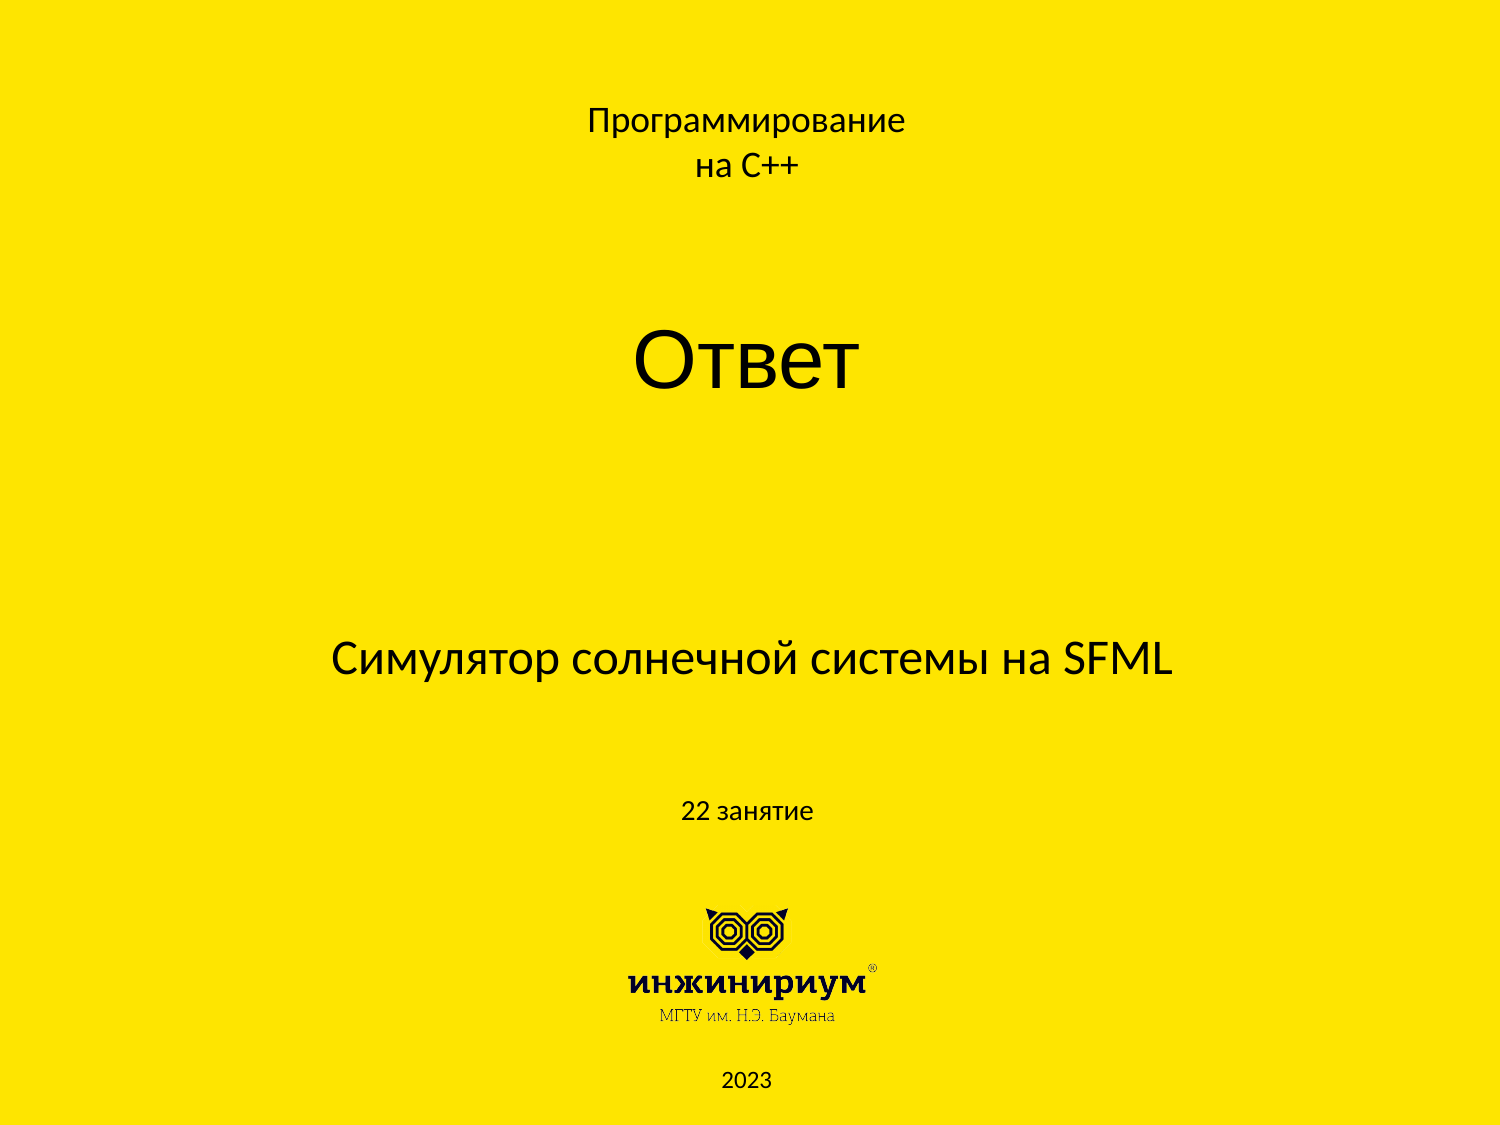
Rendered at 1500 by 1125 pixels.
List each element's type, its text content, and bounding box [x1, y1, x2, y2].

text_box Симулятор солнечной системы на SFML [86, 616, 1418, 750]
text_box Программирование на C++ [555, 87, 938, 192]
text_box 2023 [646, 1058, 848, 1099]
picture [627, 905, 877, 1025]
text_box Ответ [81, 297, 1413, 431]
text_box 22 занятие [556, 783, 939, 834]
